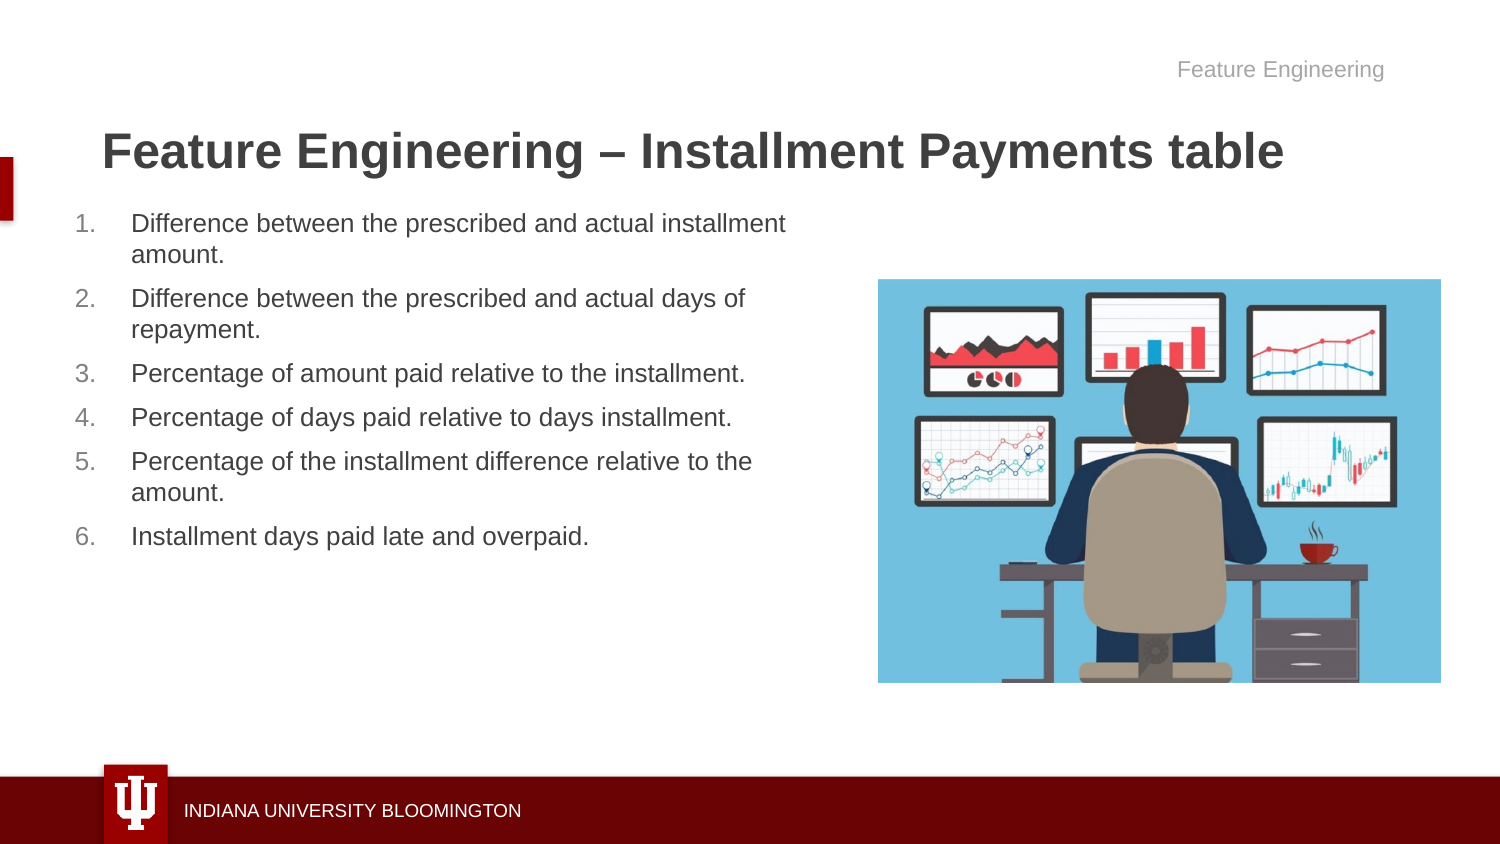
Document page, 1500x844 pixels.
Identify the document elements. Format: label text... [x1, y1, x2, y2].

list Difference between the prescribed and actual installment amount. Difference between the prescribed and actual days of repayment. Percentage of amount paid relative to the installment. Percentage of days paid relative to days installment. Percentage of the installment difference relative to the amount. Installment days paid late and overpaid. [59, 198, 864, 749]
list Feature Engineering [792, 46, 1400, 89]
title Feature Engineering – Installment Payments table [86, 90, 1400, 206]
picture [878, 279, 1441, 684]
